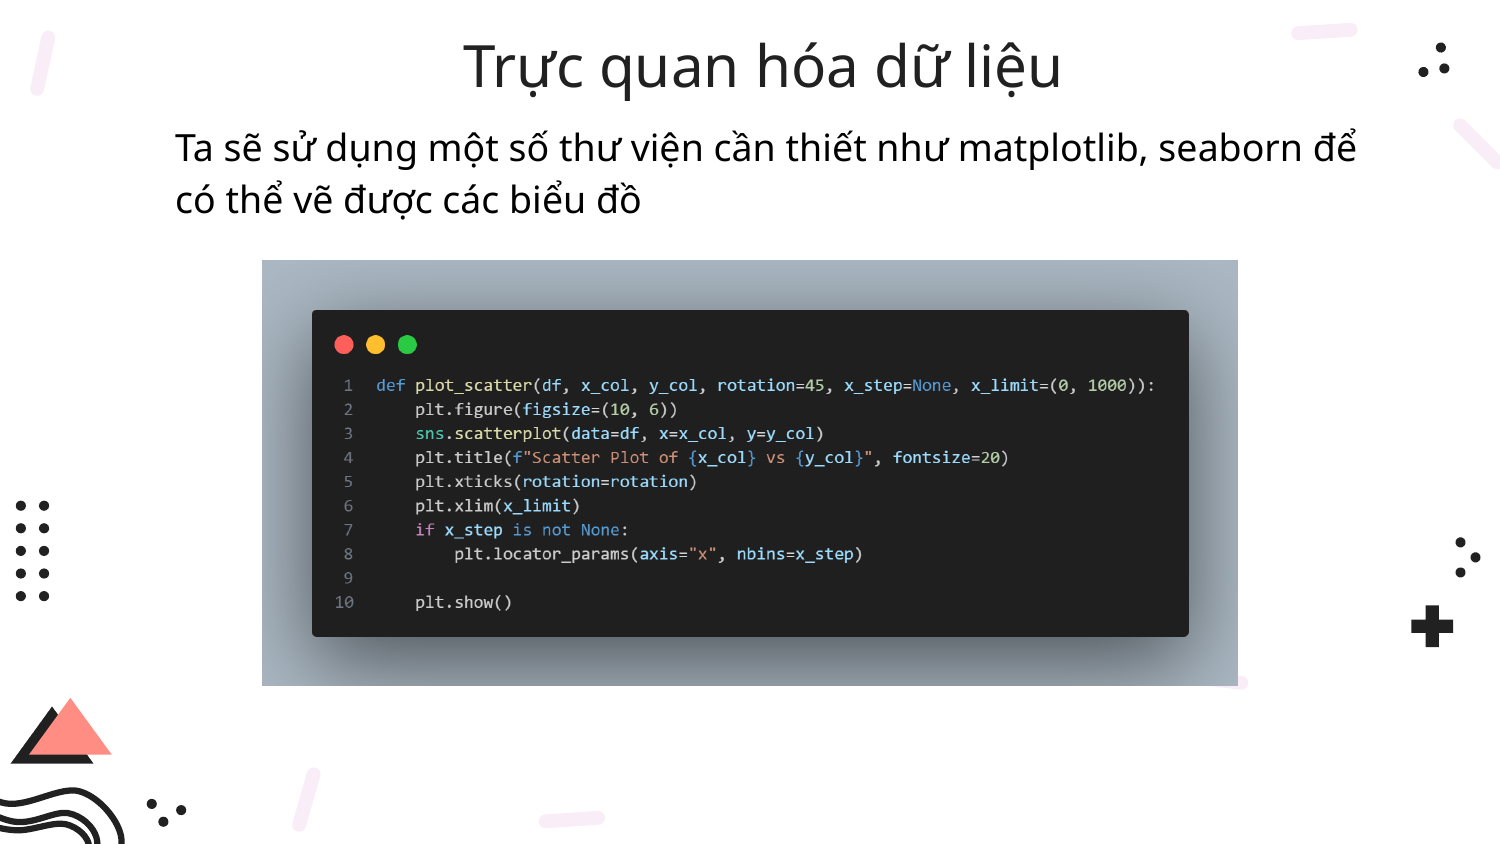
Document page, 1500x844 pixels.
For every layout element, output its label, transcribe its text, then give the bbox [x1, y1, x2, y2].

picture [262, 260, 1238, 686]
text_box Ta sẽ sử dụng một số thư viện cần thiết như matplotlib, seaborn để có thể vẽ được các biểu đồ [160, 110, 1396, 229]
text_box Trực quan hóa dữ liệu [131, 14, 1396, 111]
